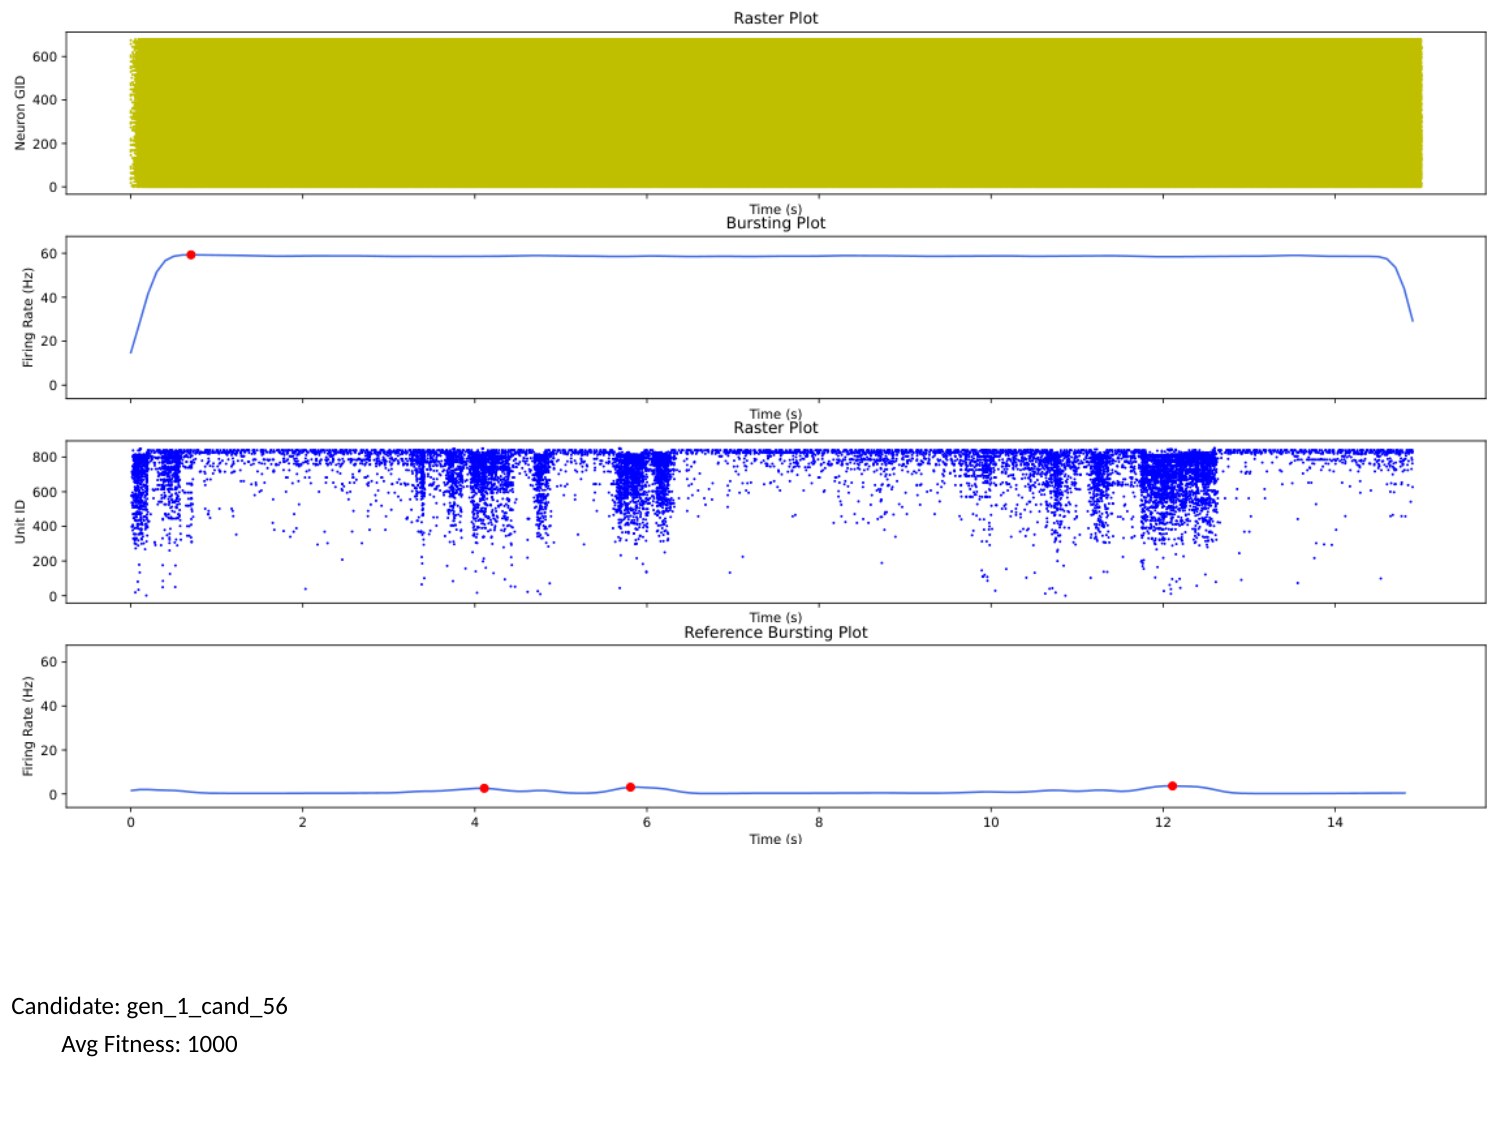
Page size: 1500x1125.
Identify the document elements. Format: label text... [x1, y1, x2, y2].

text_box Avg Fitness: 1000 [46, 975, 254, 1065]
text_box Candidate: gen_1_cand_56 [0, 937, 304, 1028]
picture [0, 0, 1500, 844]
